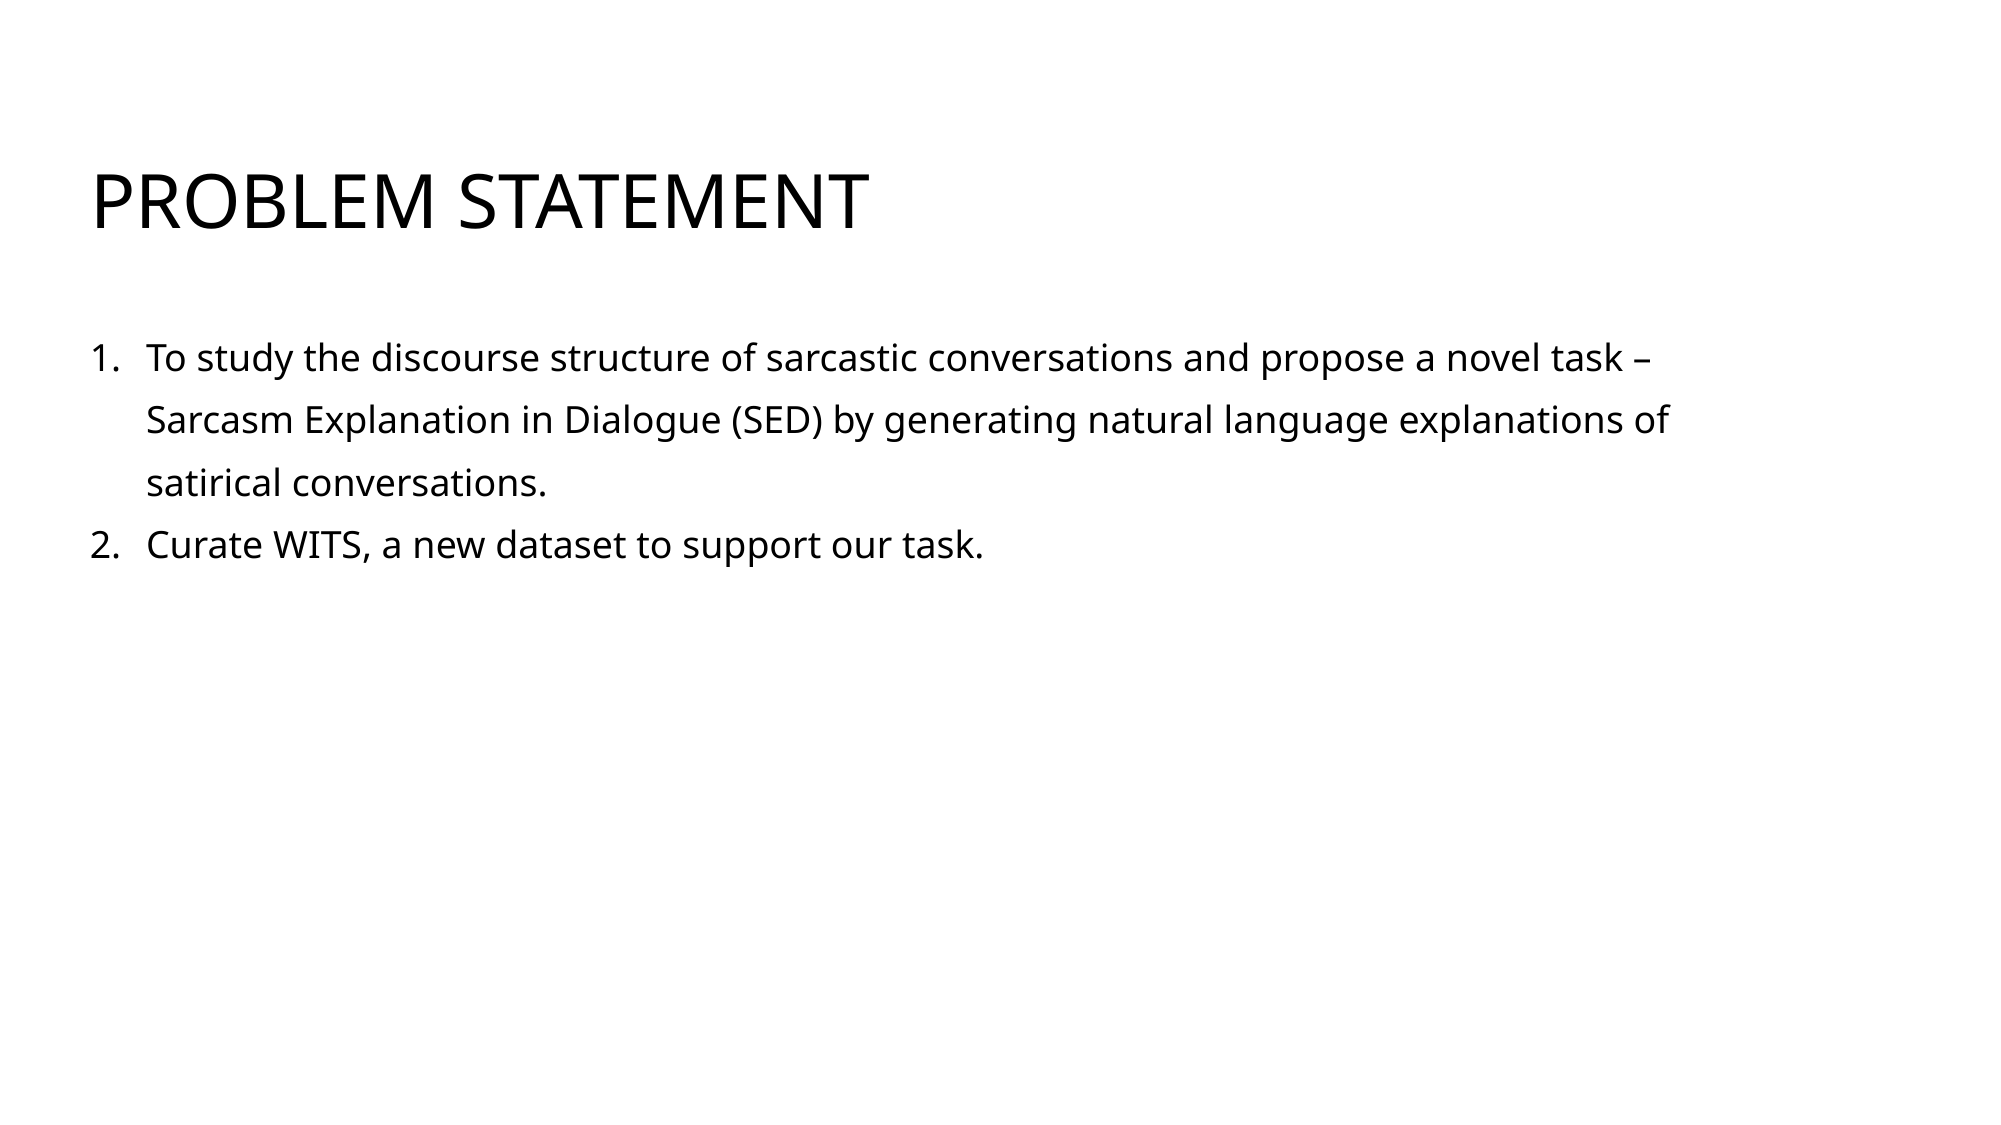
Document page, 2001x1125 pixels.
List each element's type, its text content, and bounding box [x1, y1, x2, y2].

list To study the discourse structure of sarcastic conversations and propose a novel task – Sarcasm Explanation in Dialogue (SED) by generating natural language explanations of satirical conversations. Curate WITS, a new dataset to support our task. [75, 316, 1761, 975]
title Problem statement [75, 85, 1300, 306]
